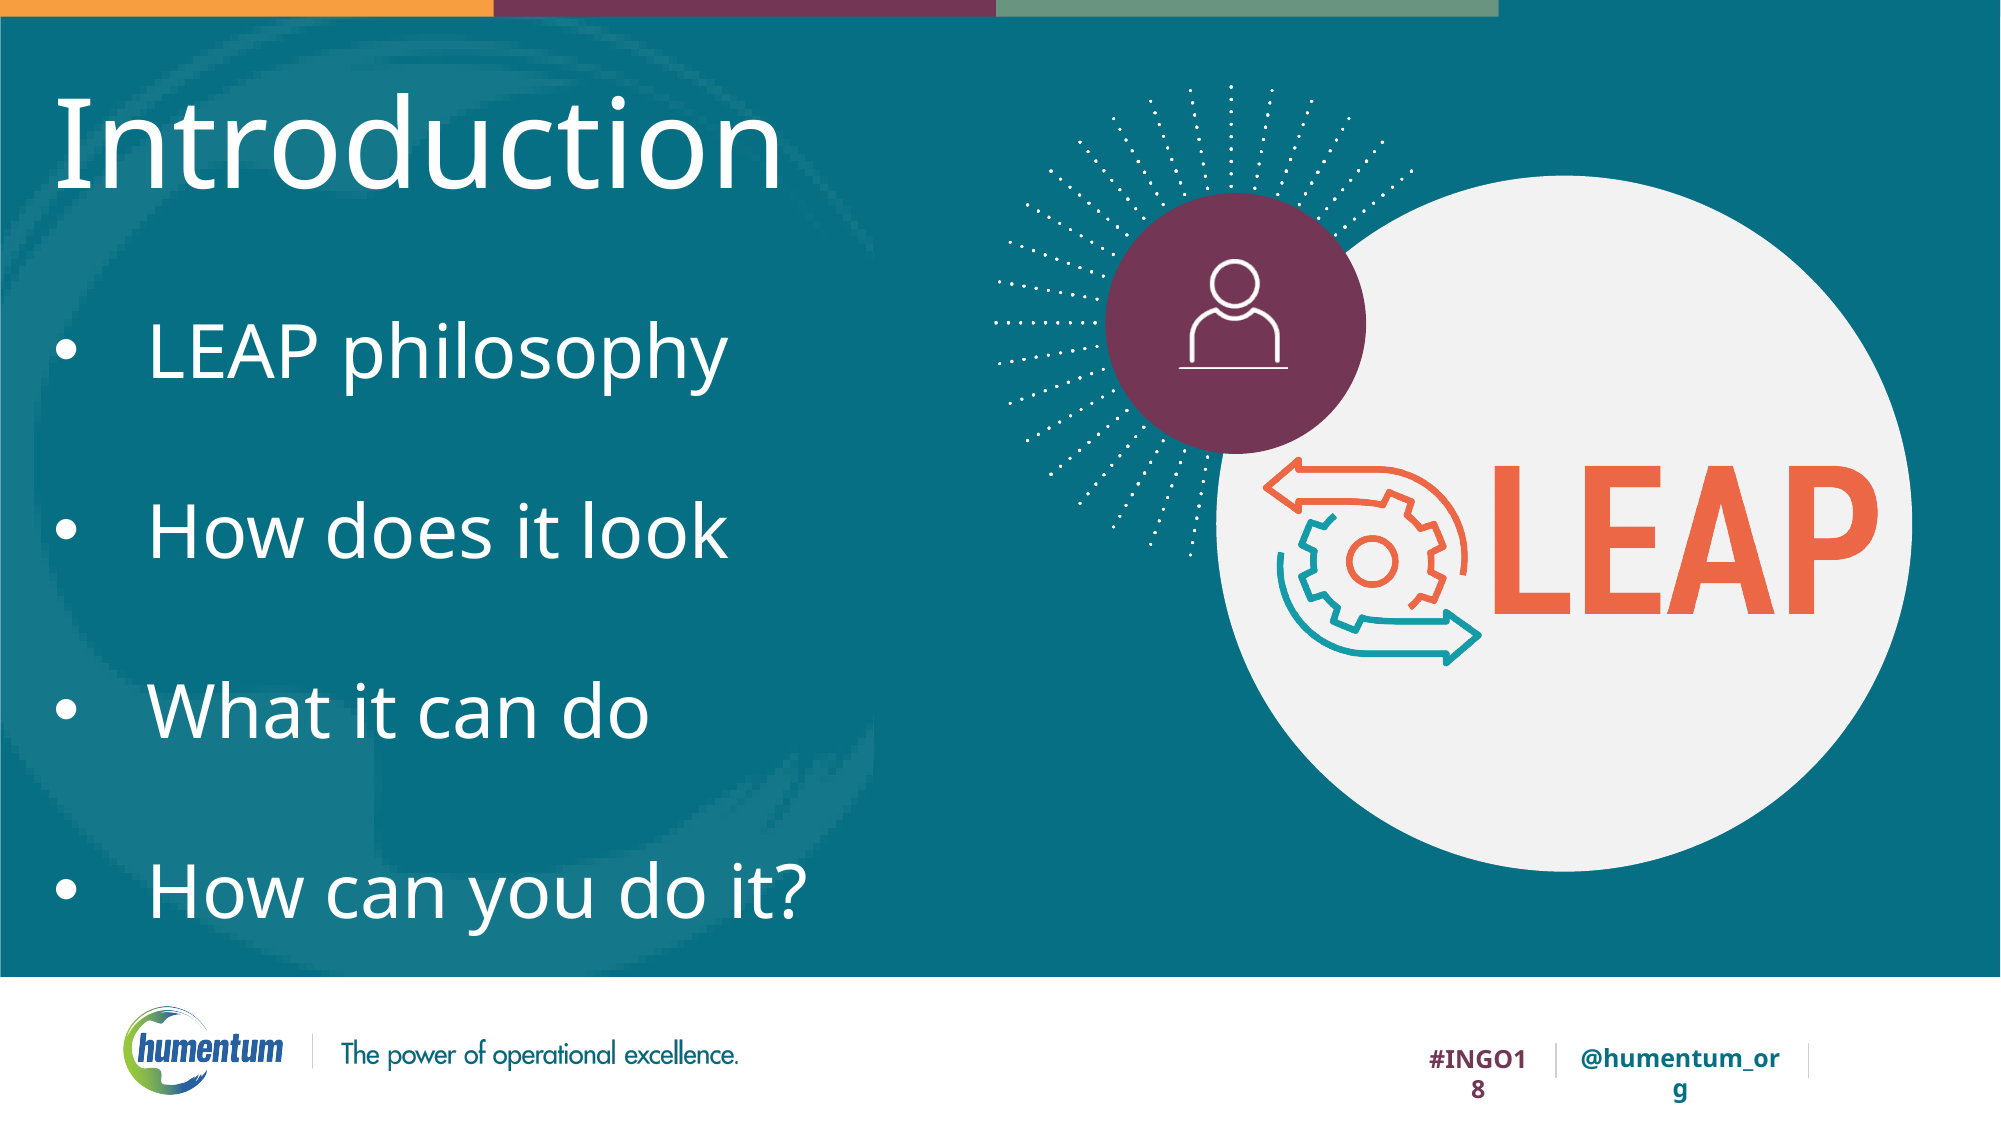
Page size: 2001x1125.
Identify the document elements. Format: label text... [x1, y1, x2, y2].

picture [123, 1006, 283, 1095]
text_box Introduction LEAP philosophy How does it look What it can do How can you do it? [38, 55, 959, 941]
picture [1258, 450, 1889, 675]
